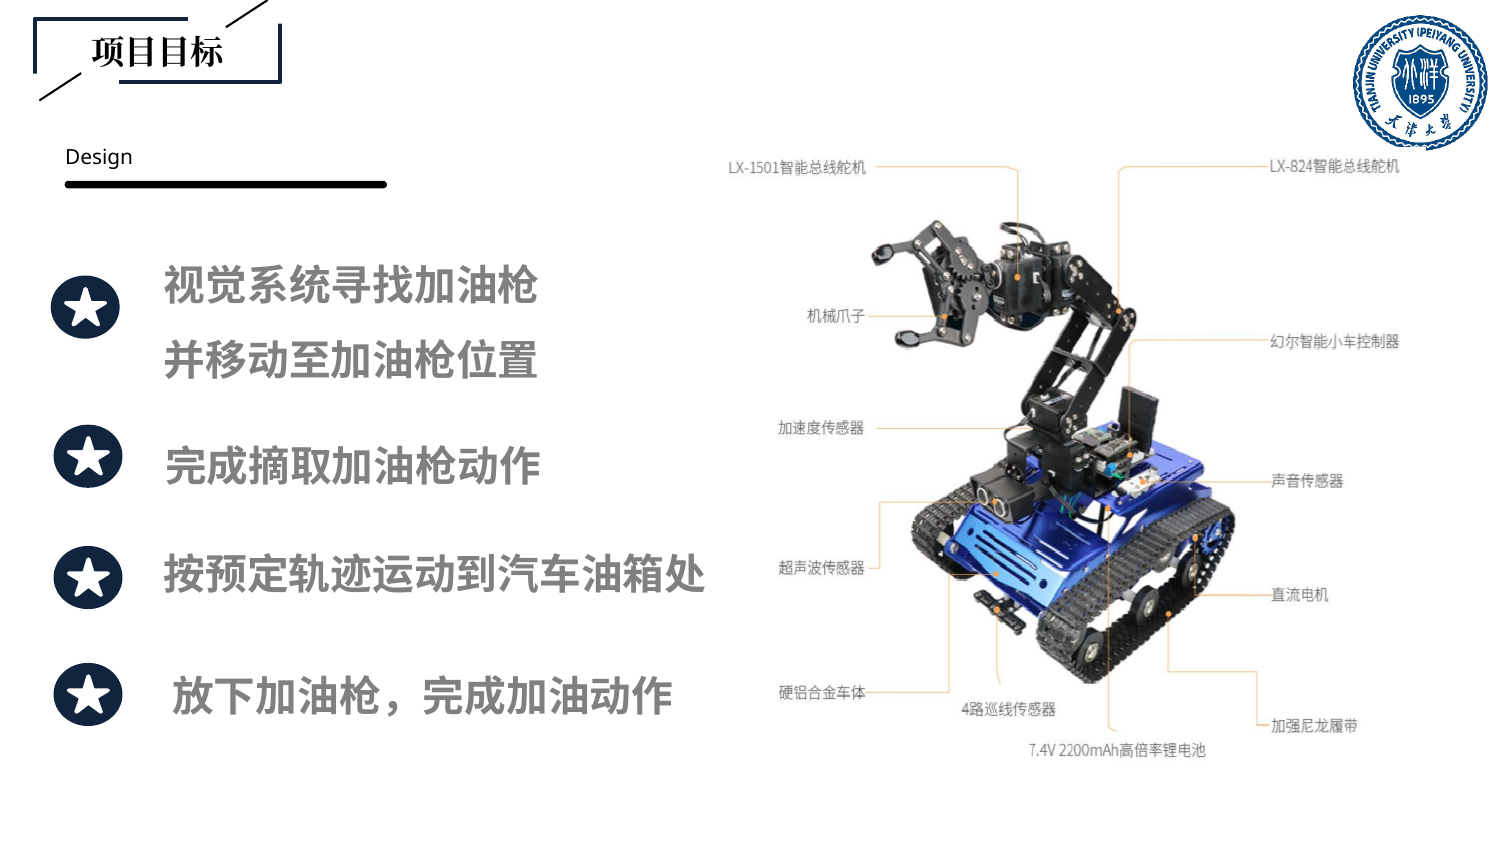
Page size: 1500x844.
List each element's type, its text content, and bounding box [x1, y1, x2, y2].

text_box [53, 545, 123, 610]
text_box 按预定轨迹运动到汽车油箱处 [163, 548, 712, 599]
text_box 视觉系统寻找加油枪 并移动至加油枪位置 [163, 233, 712, 384]
text_box Design [65, 131, 134, 169]
text_box [64, 180, 387, 189]
text_box 放下加油枪，完成加油动作 [157, 662, 714, 773]
text_box [53, 662, 123, 727]
text_box [50, 275, 120, 339]
picture [717, 14, 1488, 769]
text_box [53, 424, 123, 488]
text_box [0, 0, 324, 101]
text_box 完成摘取加油枪动作 [165, 415, 542, 491]
